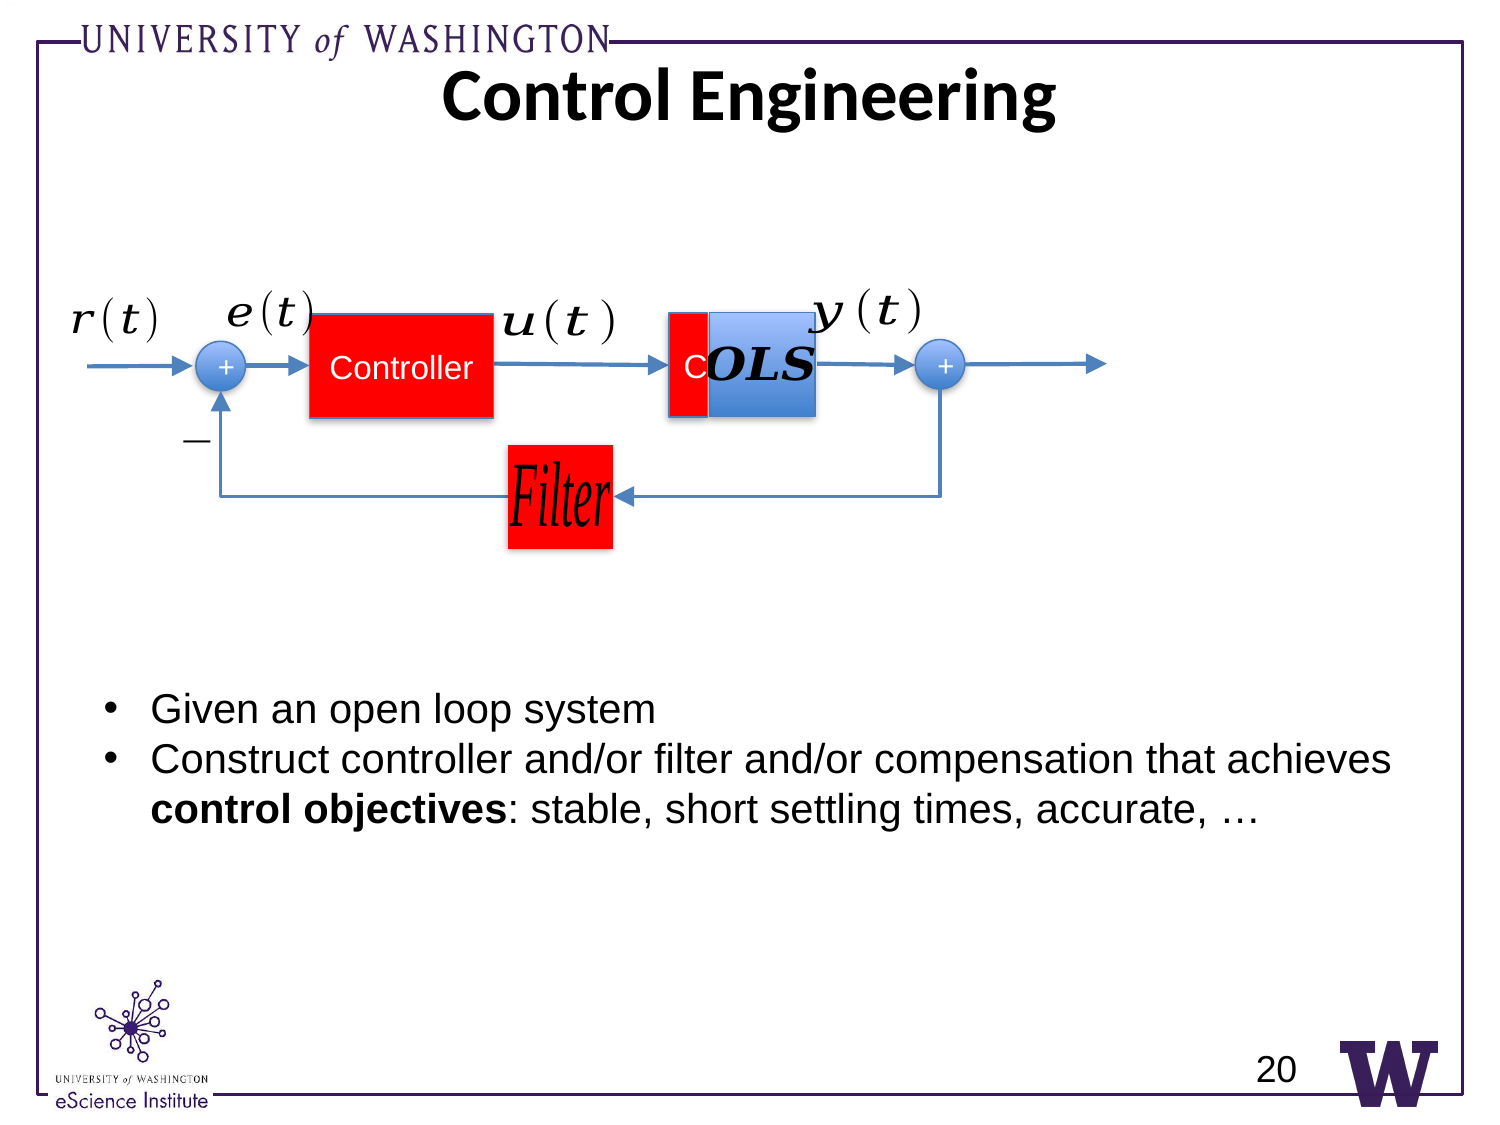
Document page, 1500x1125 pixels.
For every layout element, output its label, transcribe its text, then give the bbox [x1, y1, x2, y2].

text_box Controller [309, 313, 494, 389]
picture [1340, 1096, 1438, 1107]
text_box Given an open loop system Construct controller and/or filter and/or compensation that achieves control objectives: stable, short settling times, accurate, … [88, 674, 1439, 868]
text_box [220, 390, 509, 497]
text_box C [668, 312, 708, 418]
text_box + [195, 340, 247, 392]
text_box [709, 312, 717, 352]
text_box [722, 279, 831, 607]
picture [1340, 1041, 1438, 1093]
text_box [711, 379, 717, 417]
slide_number 20 [1240, 1037, 1325, 1098]
title Control Engineering [75, 37, 1425, 175]
text_box + [914, 338, 966, 390]
picture [48, 978, 213, 1113]
picture [81, 24, 609, 37]
